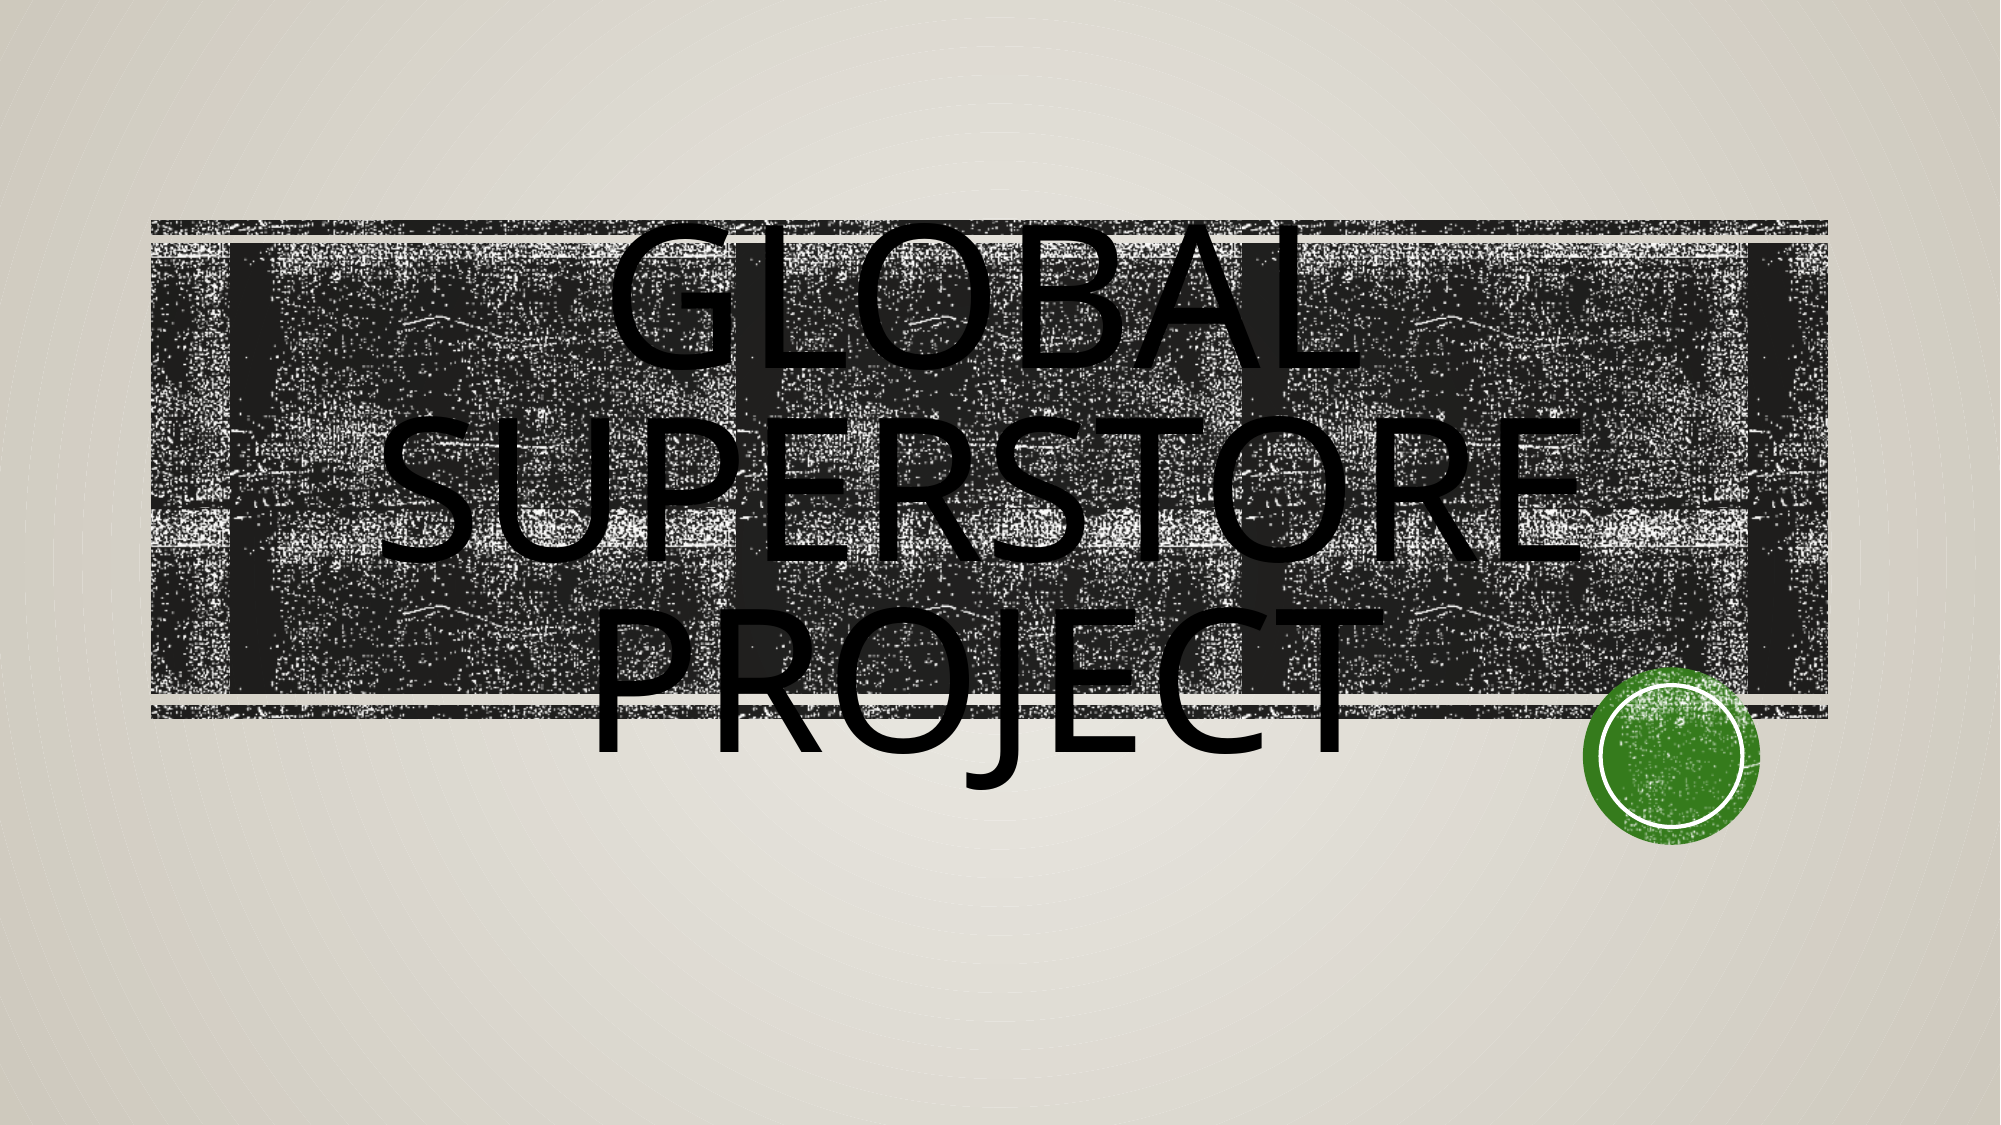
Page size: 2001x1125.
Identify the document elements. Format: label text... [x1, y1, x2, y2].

title Global Superstore PROJECT [125, 36, 1841, 971]
